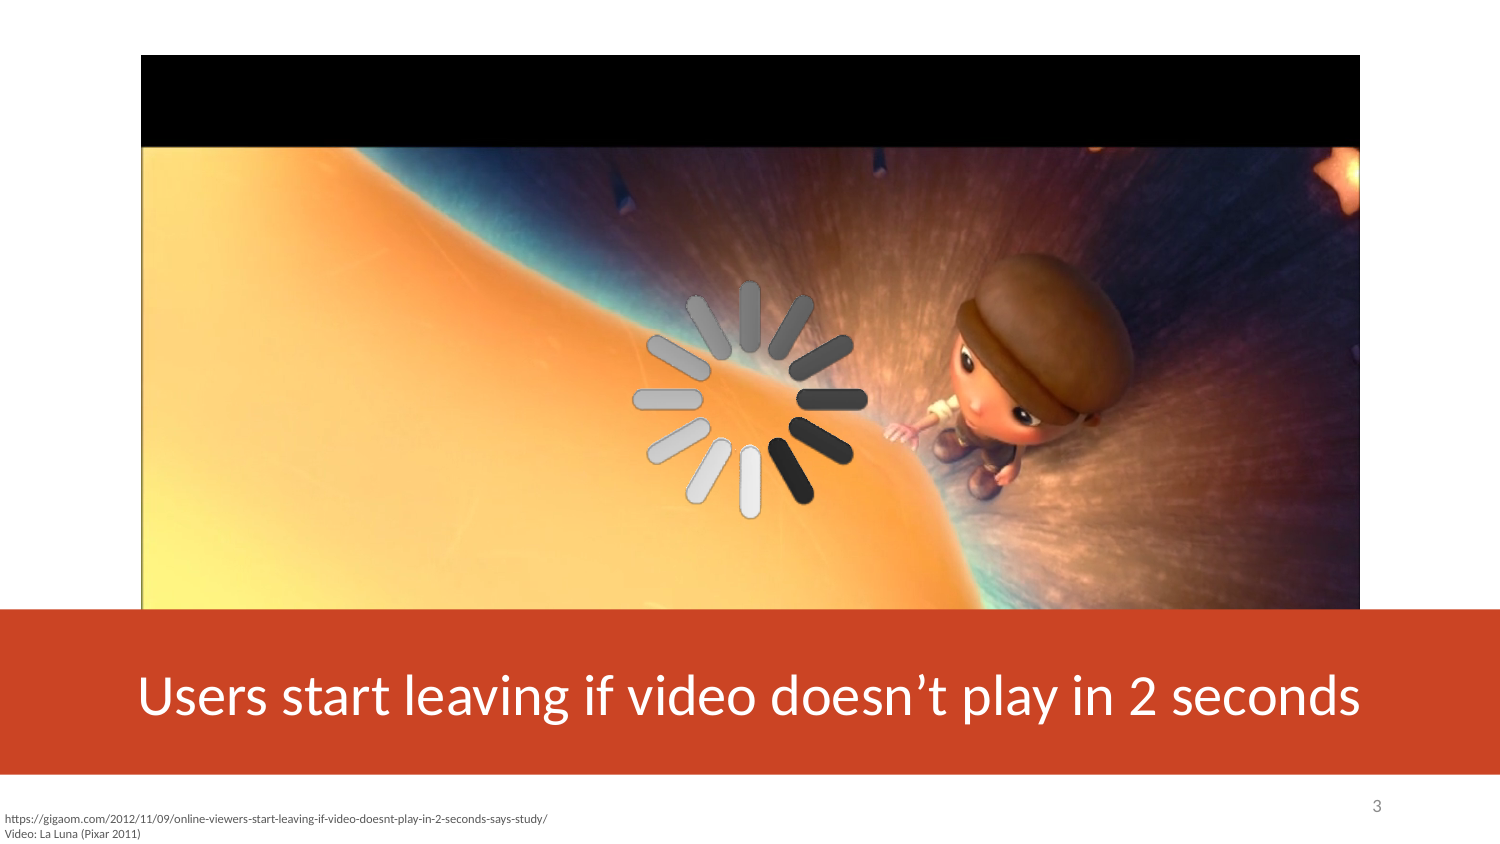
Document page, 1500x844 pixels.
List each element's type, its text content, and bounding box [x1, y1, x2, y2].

slide_number 2 [1059, 782, 1397, 827]
text_box https://gigaom.com/2012/11/09/online-viewers-start-leaving-if-video-doesnt-play-in-2-seconds-says-study/ Video: La Luna (Pixar 2011) [0, 804, 1302, 844]
text_box Users start leaving if video doesn’t play in 2 seconds [0, 608, 1500, 776]
picture [592, 240, 907, 555]
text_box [140, 54, 1361, 741]
